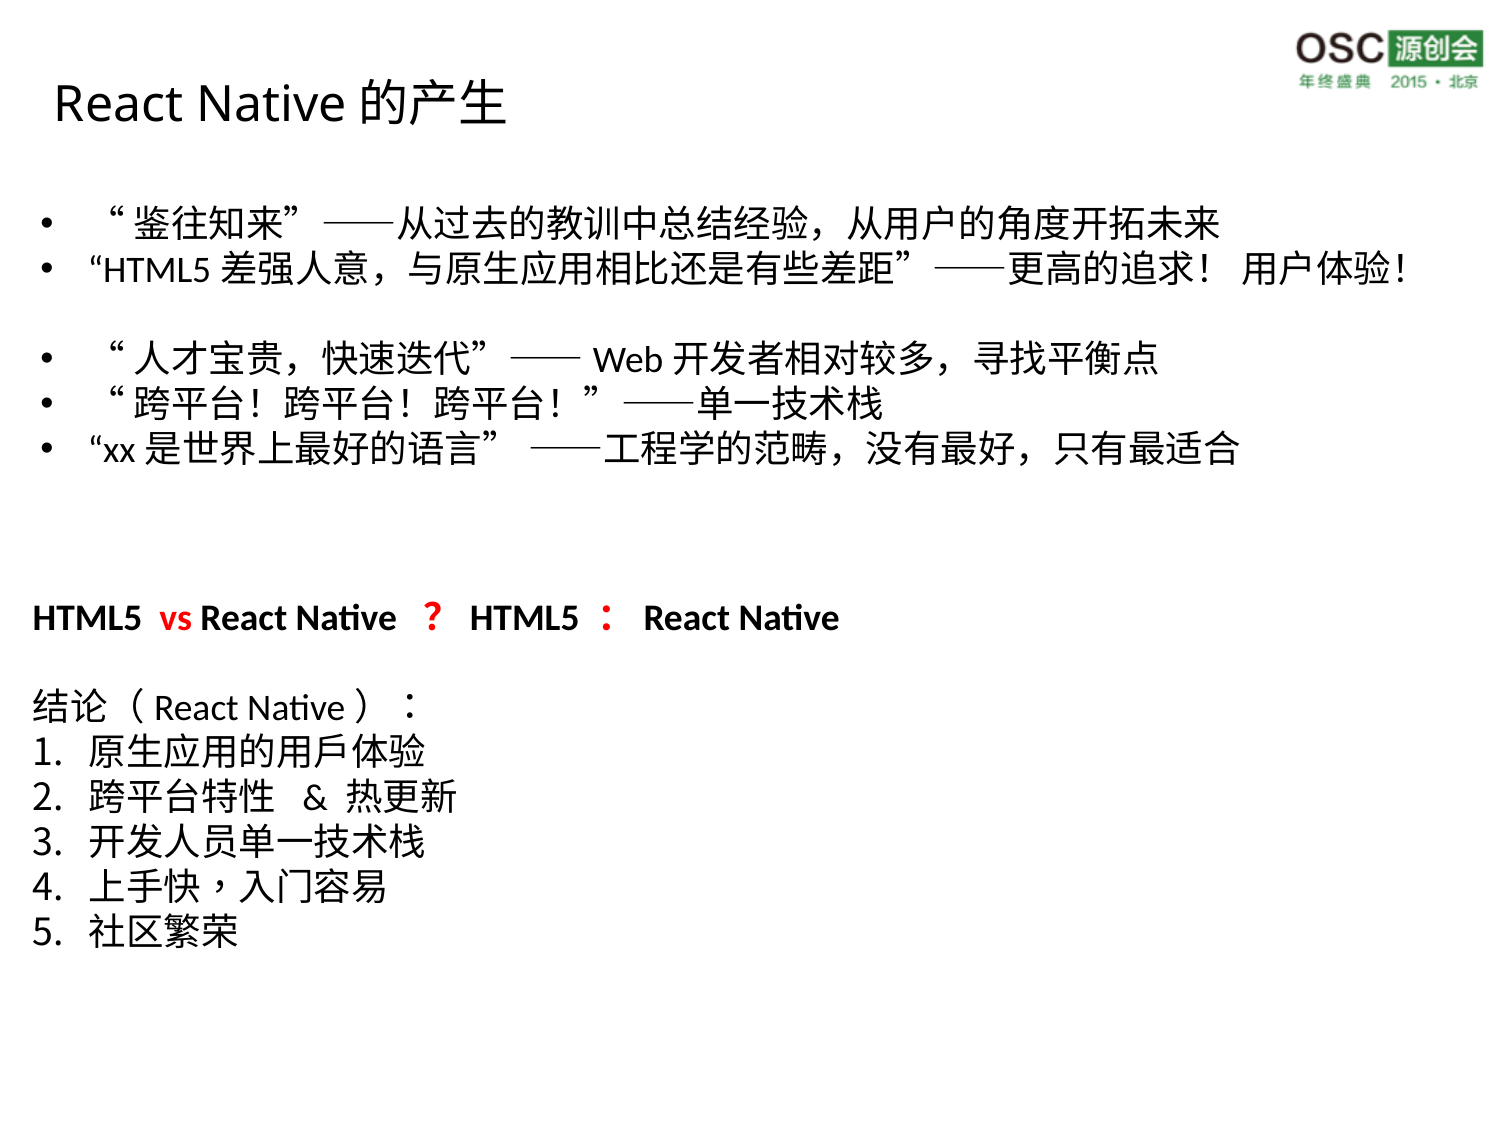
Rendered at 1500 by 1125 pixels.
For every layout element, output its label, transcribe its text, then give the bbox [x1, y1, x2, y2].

picture [1274, 7, 1500, 106]
text_box HTML5 vs React Native ？HTML5 ：React Native 结论（React Native）： 原生应用的用户体验 跨平台特性 & 热更新 开发人员单一技术栈 上手快，入门容易 社区繁荣 [17, 585, 881, 960]
title React Native的产生 [0, 12, 959, 191]
text_box “鉴往知来”——从过去的教训中总结经验，从用户的角度开拓未来 “HTML5差强人意，与原生应用相比还是有些差距”——更高的追求！ 用户体验！ “人才宝贵，快速迭代”——Web开发者相对较多，寻找平衡点 “跨平台！跨平台！跨平台！”——单一技术栈 “xx是世界上最好的语言” ——工程学的范畴，没有最好，只有最适合 [25, 192, 1489, 477]
